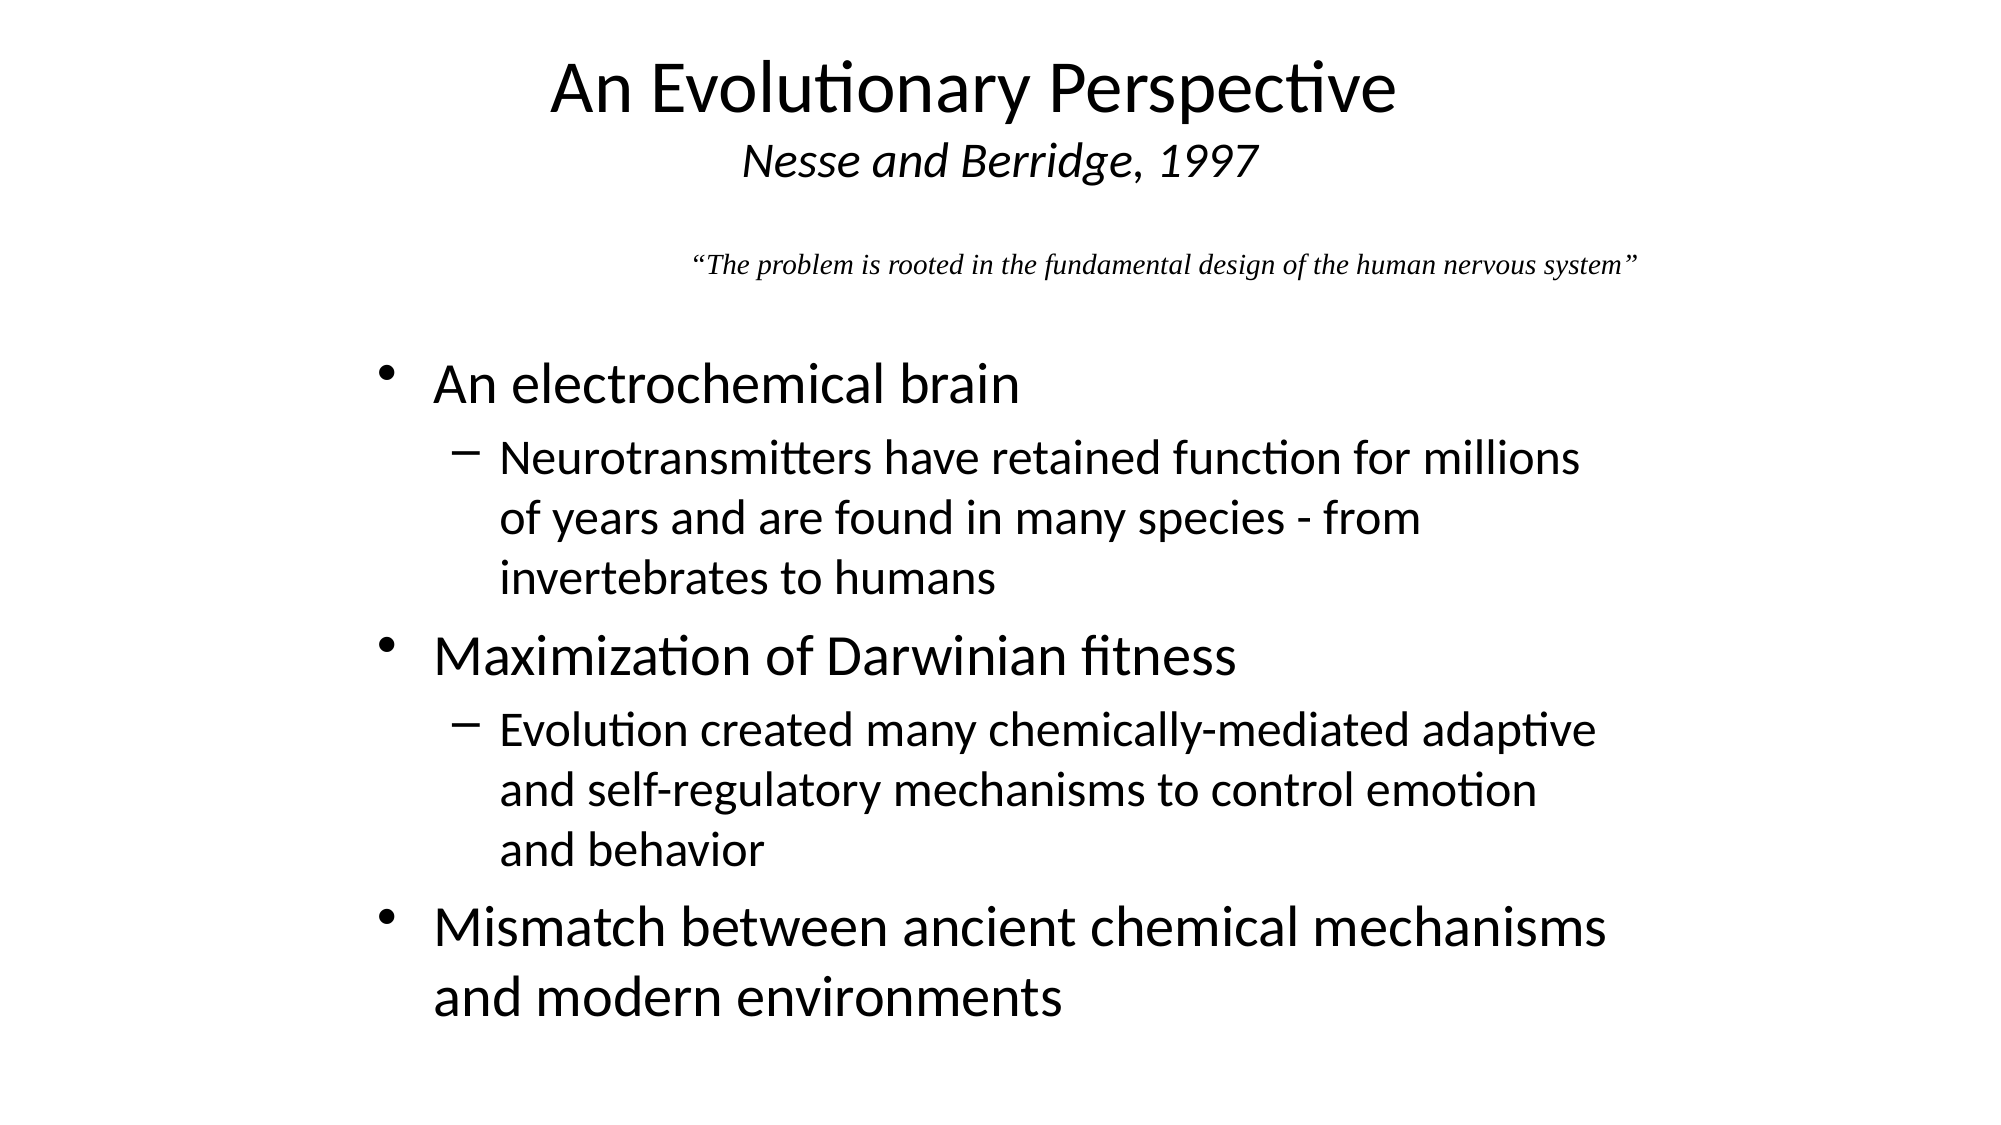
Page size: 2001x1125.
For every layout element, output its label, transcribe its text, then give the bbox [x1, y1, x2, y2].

list An electrochemical brain Neurotransmitters have retained function for millions of years and are found in many species - from invertebrates to humans Maximization of Darwinian fitness Evolution created many chemically-mediated adaptive and self-regulatory mechanisms to control emotion and behavior Mismatch between ancient chemical mechanisms and modern environments [362, 337, 1638, 1052]
title An Evolutionary Perspective Nesse and Berridge, 1997 [150, 50, 1850, 175]
text_box “The problem is rooted in the fundamental design of the human nervous system” [675, 237, 1675, 288]
